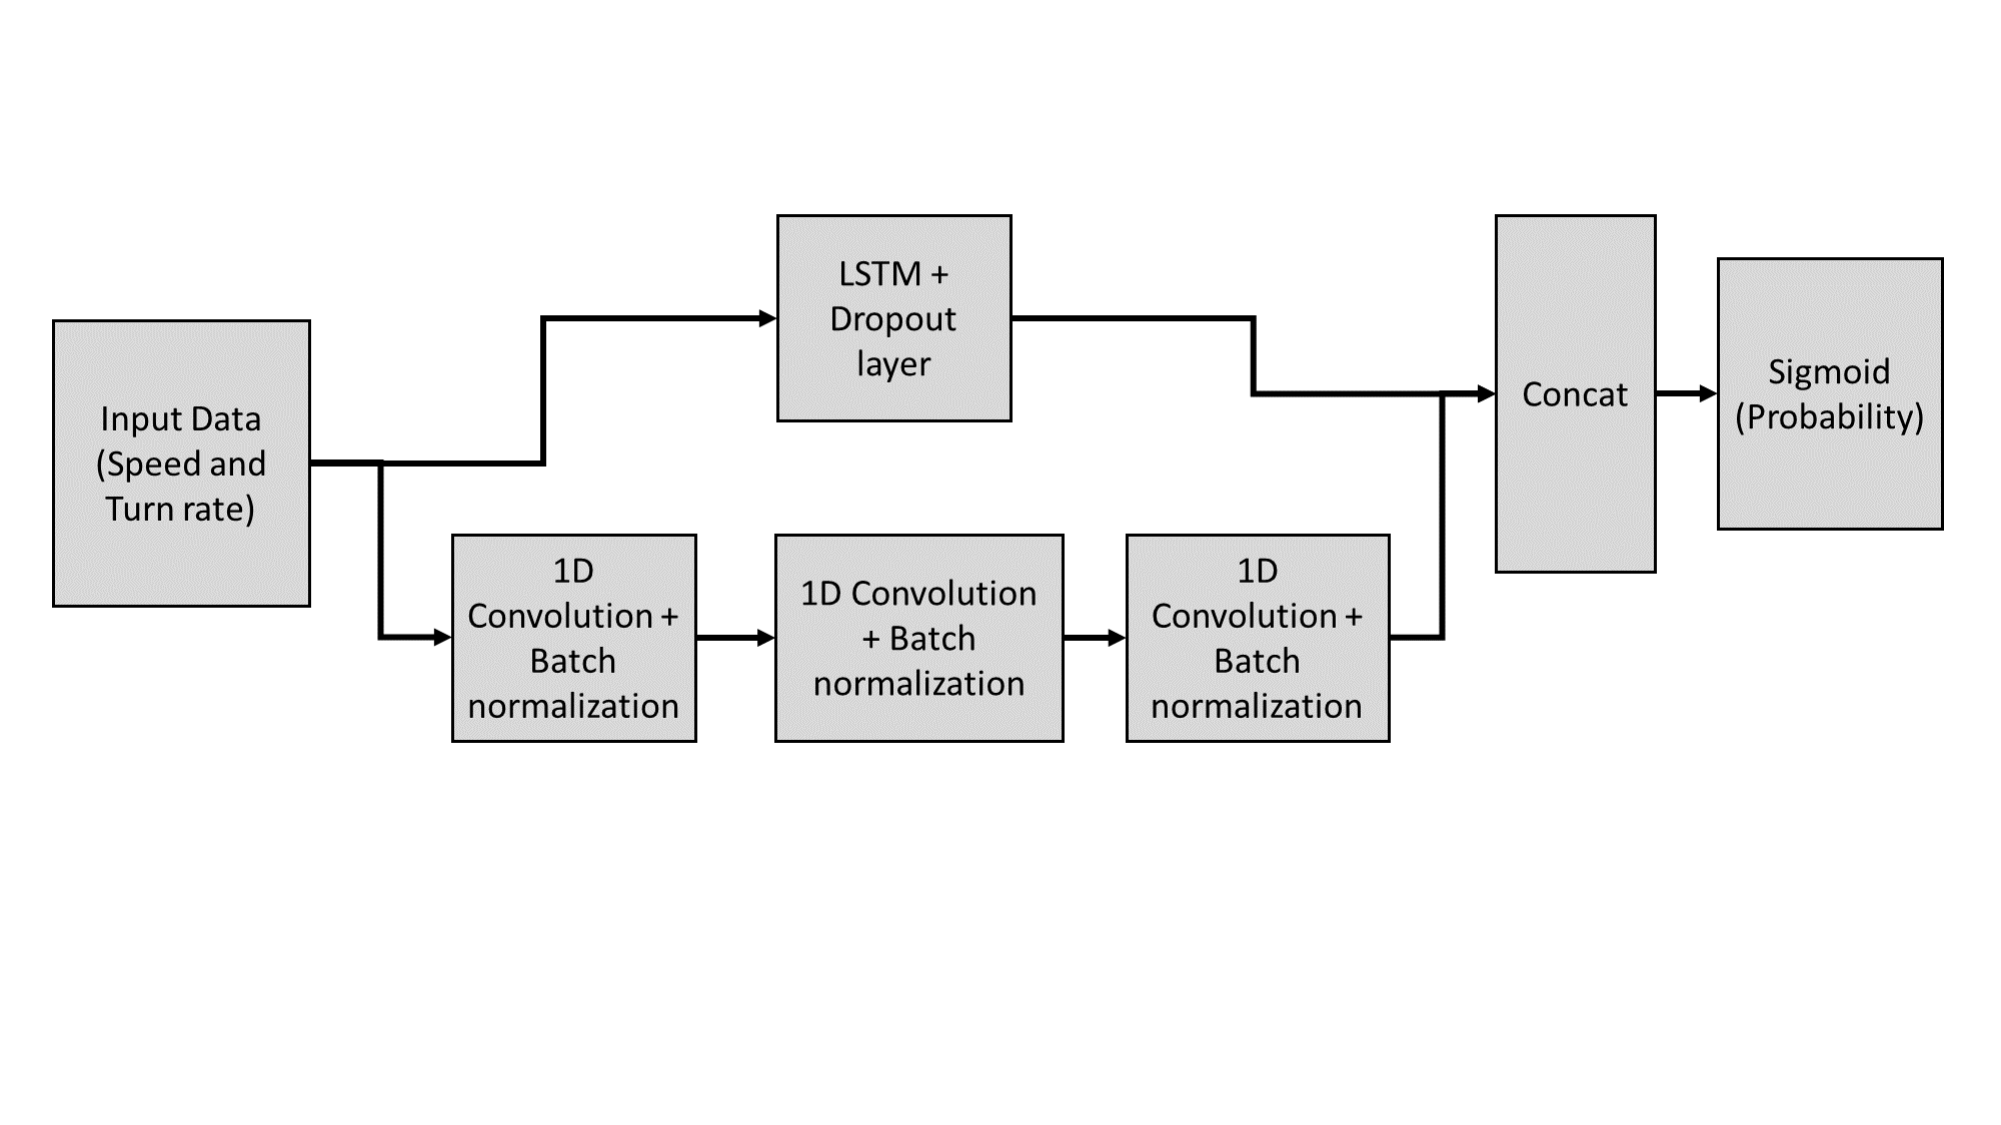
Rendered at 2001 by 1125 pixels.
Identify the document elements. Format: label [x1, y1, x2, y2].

picture [38, 181, 1961, 774]
